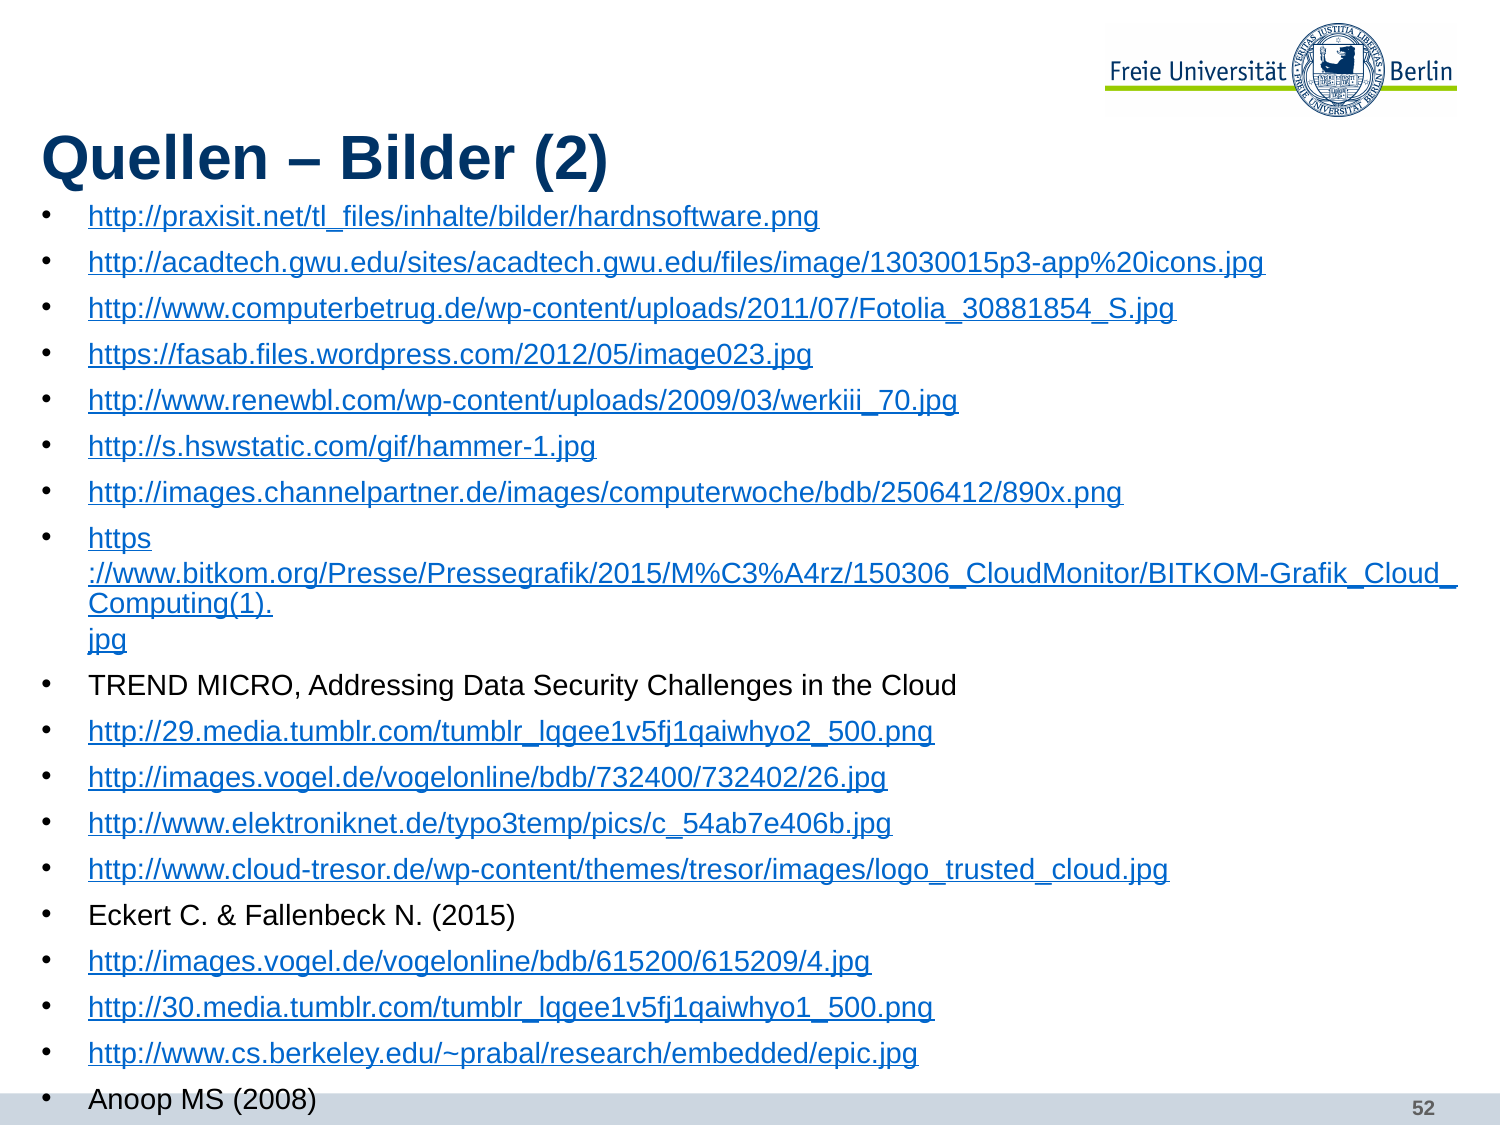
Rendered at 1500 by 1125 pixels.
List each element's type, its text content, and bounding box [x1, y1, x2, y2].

picture [1105, 23, 1457, 117]
title Quellen – Bilder (2) [41, 125, 1459, 196]
list http://praxisit.net/tl_files/inhalte/bilder/hardnsoftware.png http://acadtech.gwu.edu/sites/acadtech.gwu.edu/files/image/13030015p3-app%20icons.jpg http://www.computerbetrug.de/wp-content/uploads/2011/07/Fotolia_30881854_S.jpg https://fasab.files.wordpress.com/2012/05/image023.jpg http://www.renewbl.com/wp-content/uploads/2009/03/werkiii_70.jpg http://s.hswstatic.com/gif/hammer-1.jpg http://images.channelpartner.de/images/computerwoche/bdb/2506412/890x.png https://www.bitkom.org/Presse/Pressegrafik/2015/M%C3%A4rz/150306_CloudMonitor/BITKOM-Grafik_Cloud_Computing(1).jpg TREND MICRO, Addressing Data Security Challenges in the Cloud http://29.media.tumblr.com/tumblr_lqgee1v5fj1qaiwhyo2_500.png http://images.vogel.de/vogelonline/bdb/732400/732402/26.jpg http://www.elektroniknet.de/typo3temp/pics/c_54ab7e406b.jpg http://www.cloud-tresor.de/wp-content/themes/tresor/images/logo_trusted_cloud.jpg Eckert C. & Fallenbeck N. (2015) http://images.vogel.de/vogelonline/bdb/615200/615209/4.jpg http://30.media.tumblr.com/tumblr_lqgee1v5fj1qaiwhyo1_500.png http://www.cs.berkeley.edu/~prabal/research/embedded/epic.jpg Anoop MS (2008) MUX-PUF [41, 196, 1459, 1028]
